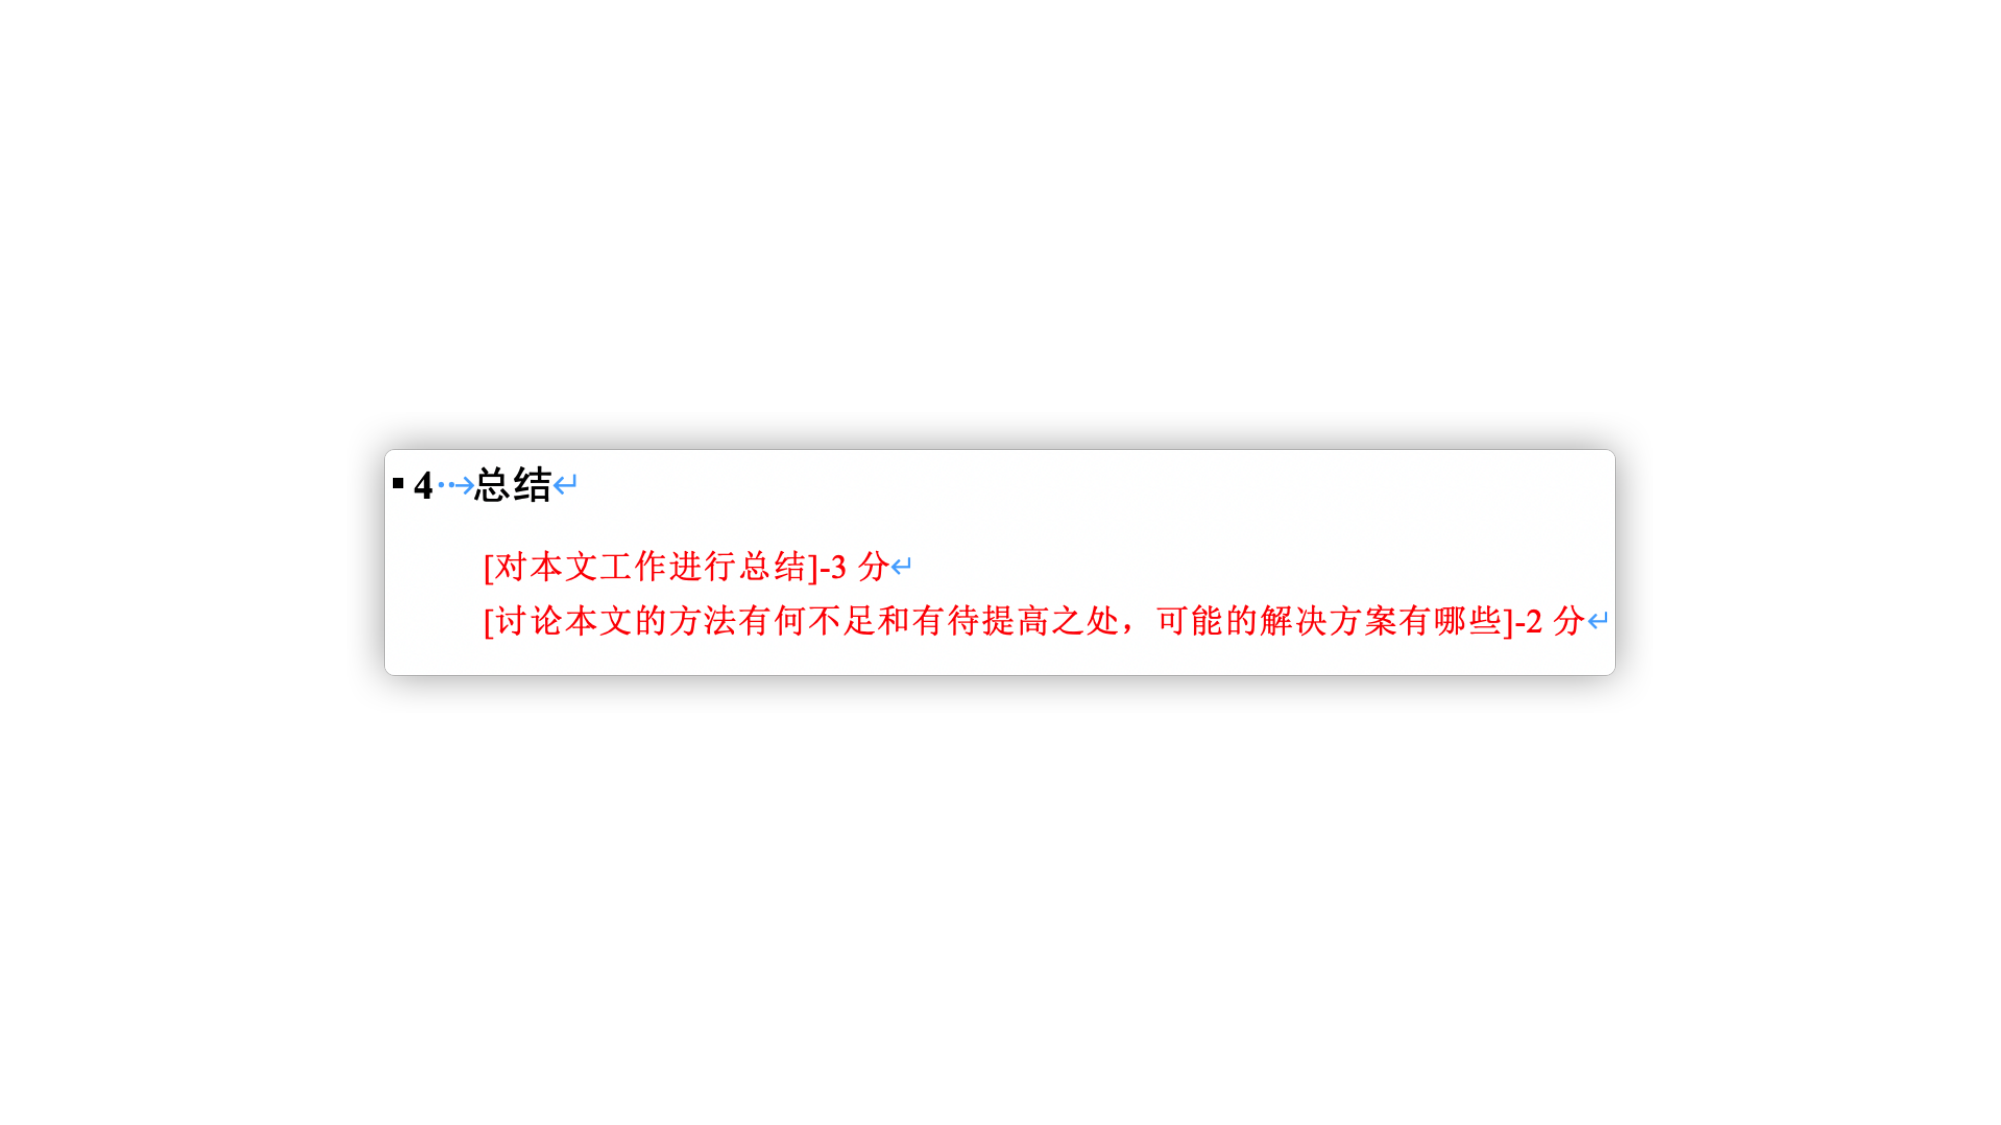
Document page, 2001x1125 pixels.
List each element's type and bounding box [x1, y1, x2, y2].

picture [347, 412, 1653, 713]
